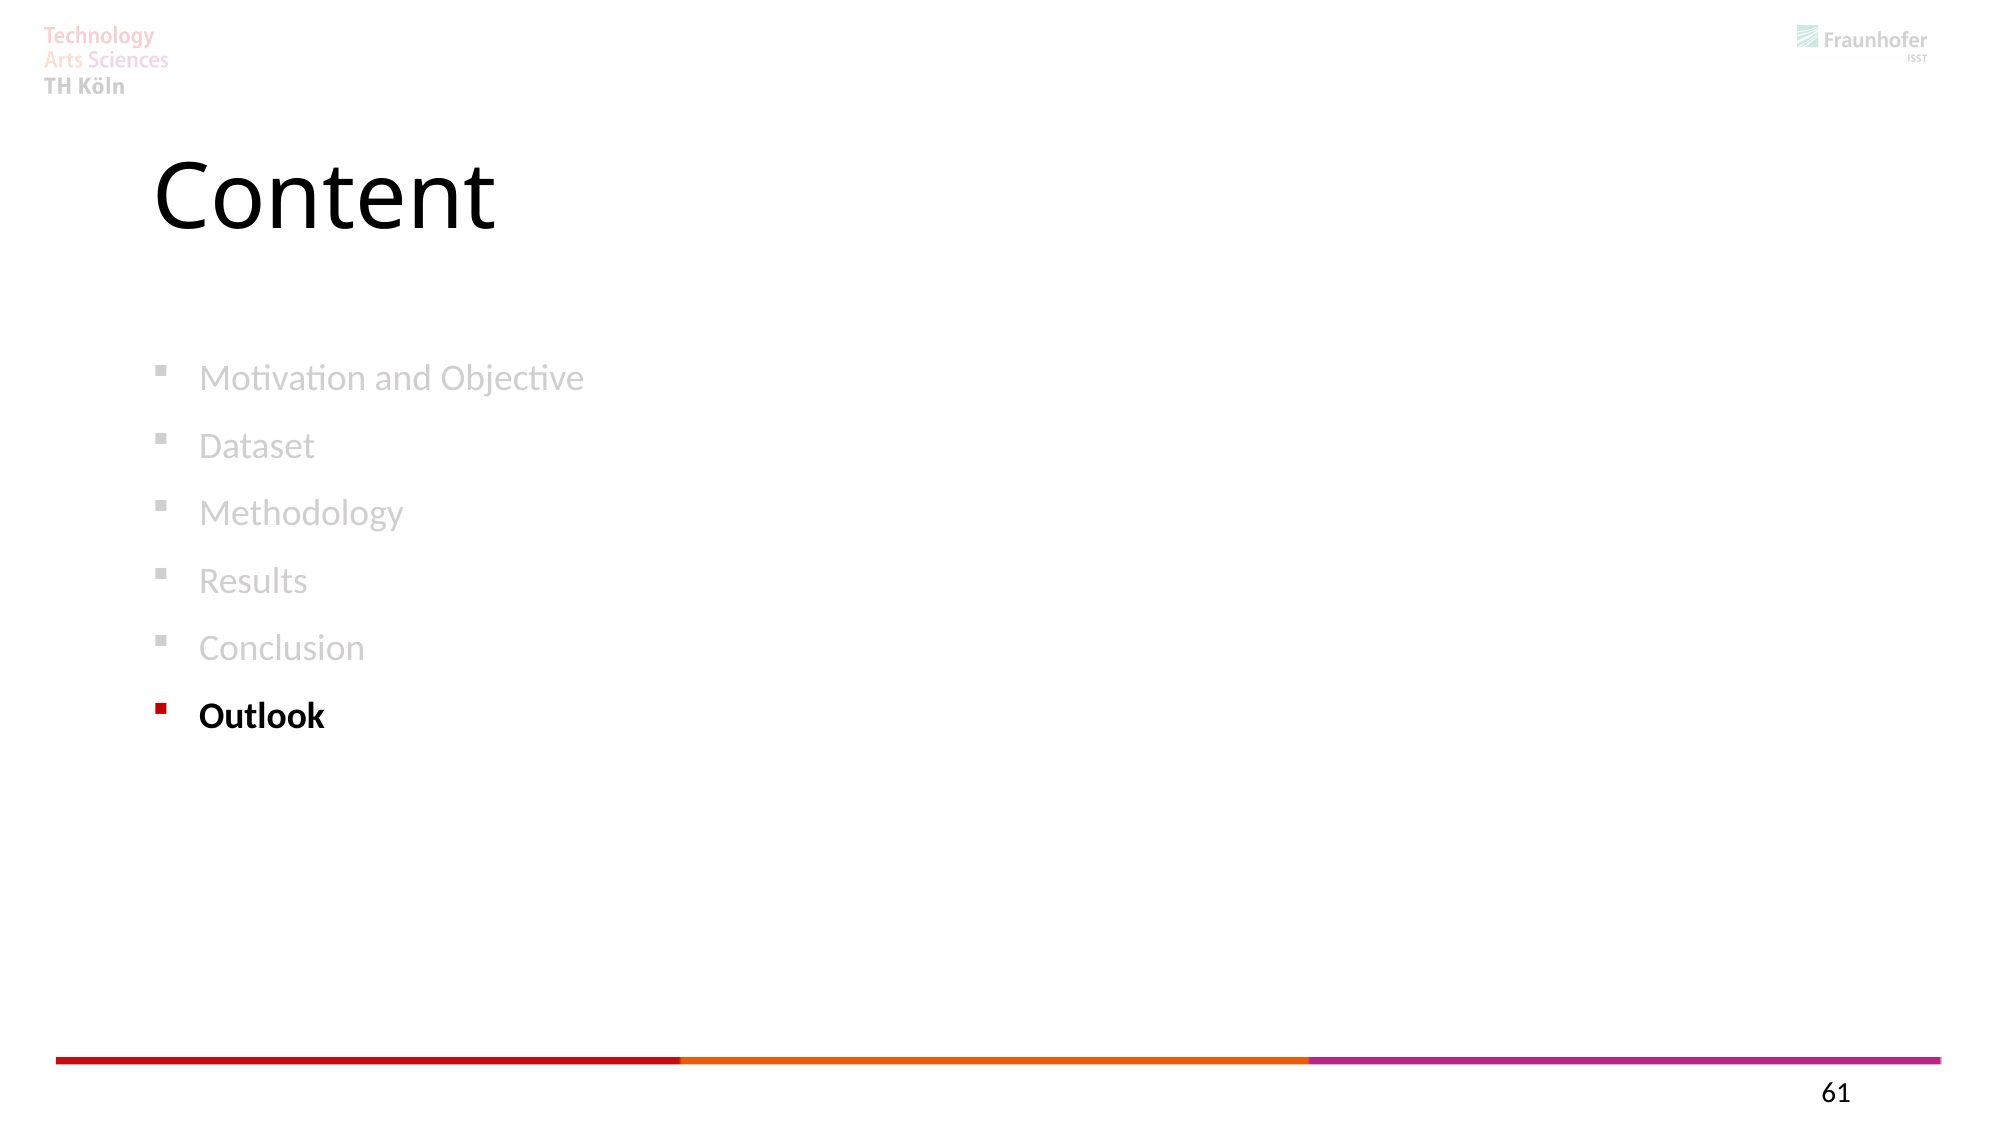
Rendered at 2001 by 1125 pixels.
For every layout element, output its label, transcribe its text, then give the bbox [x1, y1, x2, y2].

text_box Motivation and Objective Dataset Methodology Results Conclusion Outlook [137, 323, 1694, 744]
slide_number 61 [1415, 1061, 1866, 1122]
title Content [137, 141, 1863, 257]
picture [55, 1057, 1945, 1066]
